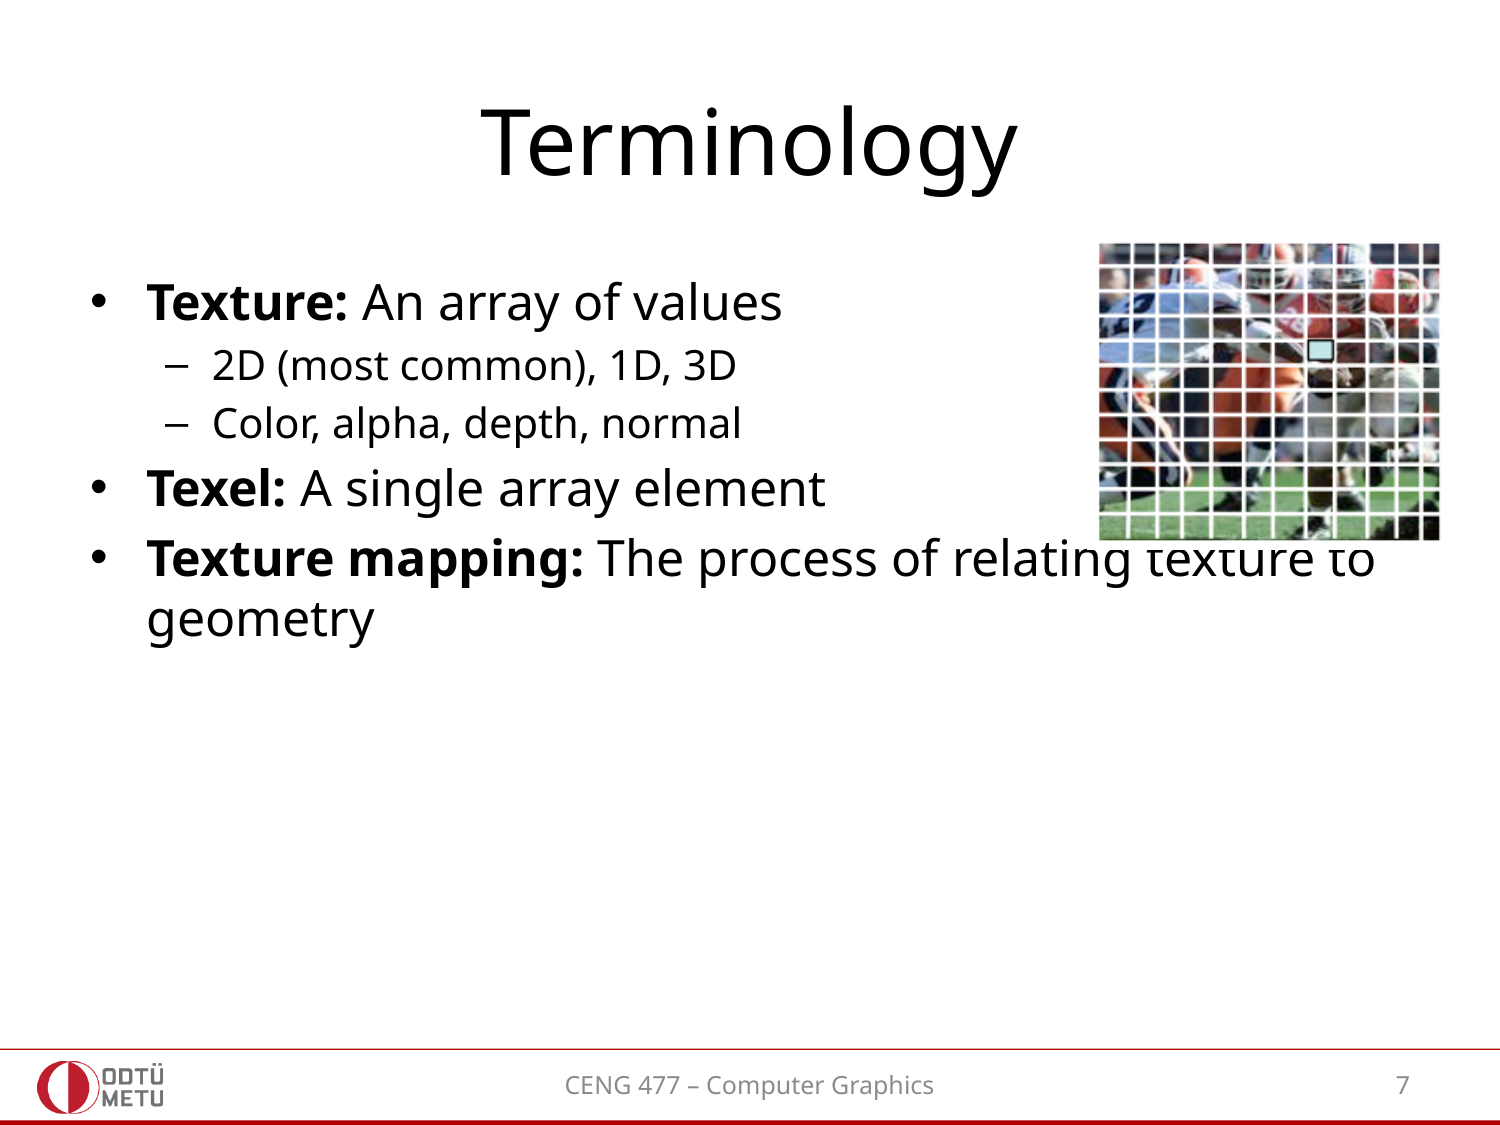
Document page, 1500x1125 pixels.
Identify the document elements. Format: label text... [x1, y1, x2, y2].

picture [37, 1061, 163, 1114]
picture [1087, 233, 1452, 550]
footer CENG 477 – Computer Graphics [512, 1056, 988, 1117]
title Terminology [75, 45, 1425, 233]
list Texture: An array of values 2D (most common), 1D, 3D Color, alpha, depth, normal Texel: A single array element Texture mapping: The process of relating texture to geometry [75, 262, 1425, 1005]
slide_number 7 [1074, 1056, 1425, 1117]
